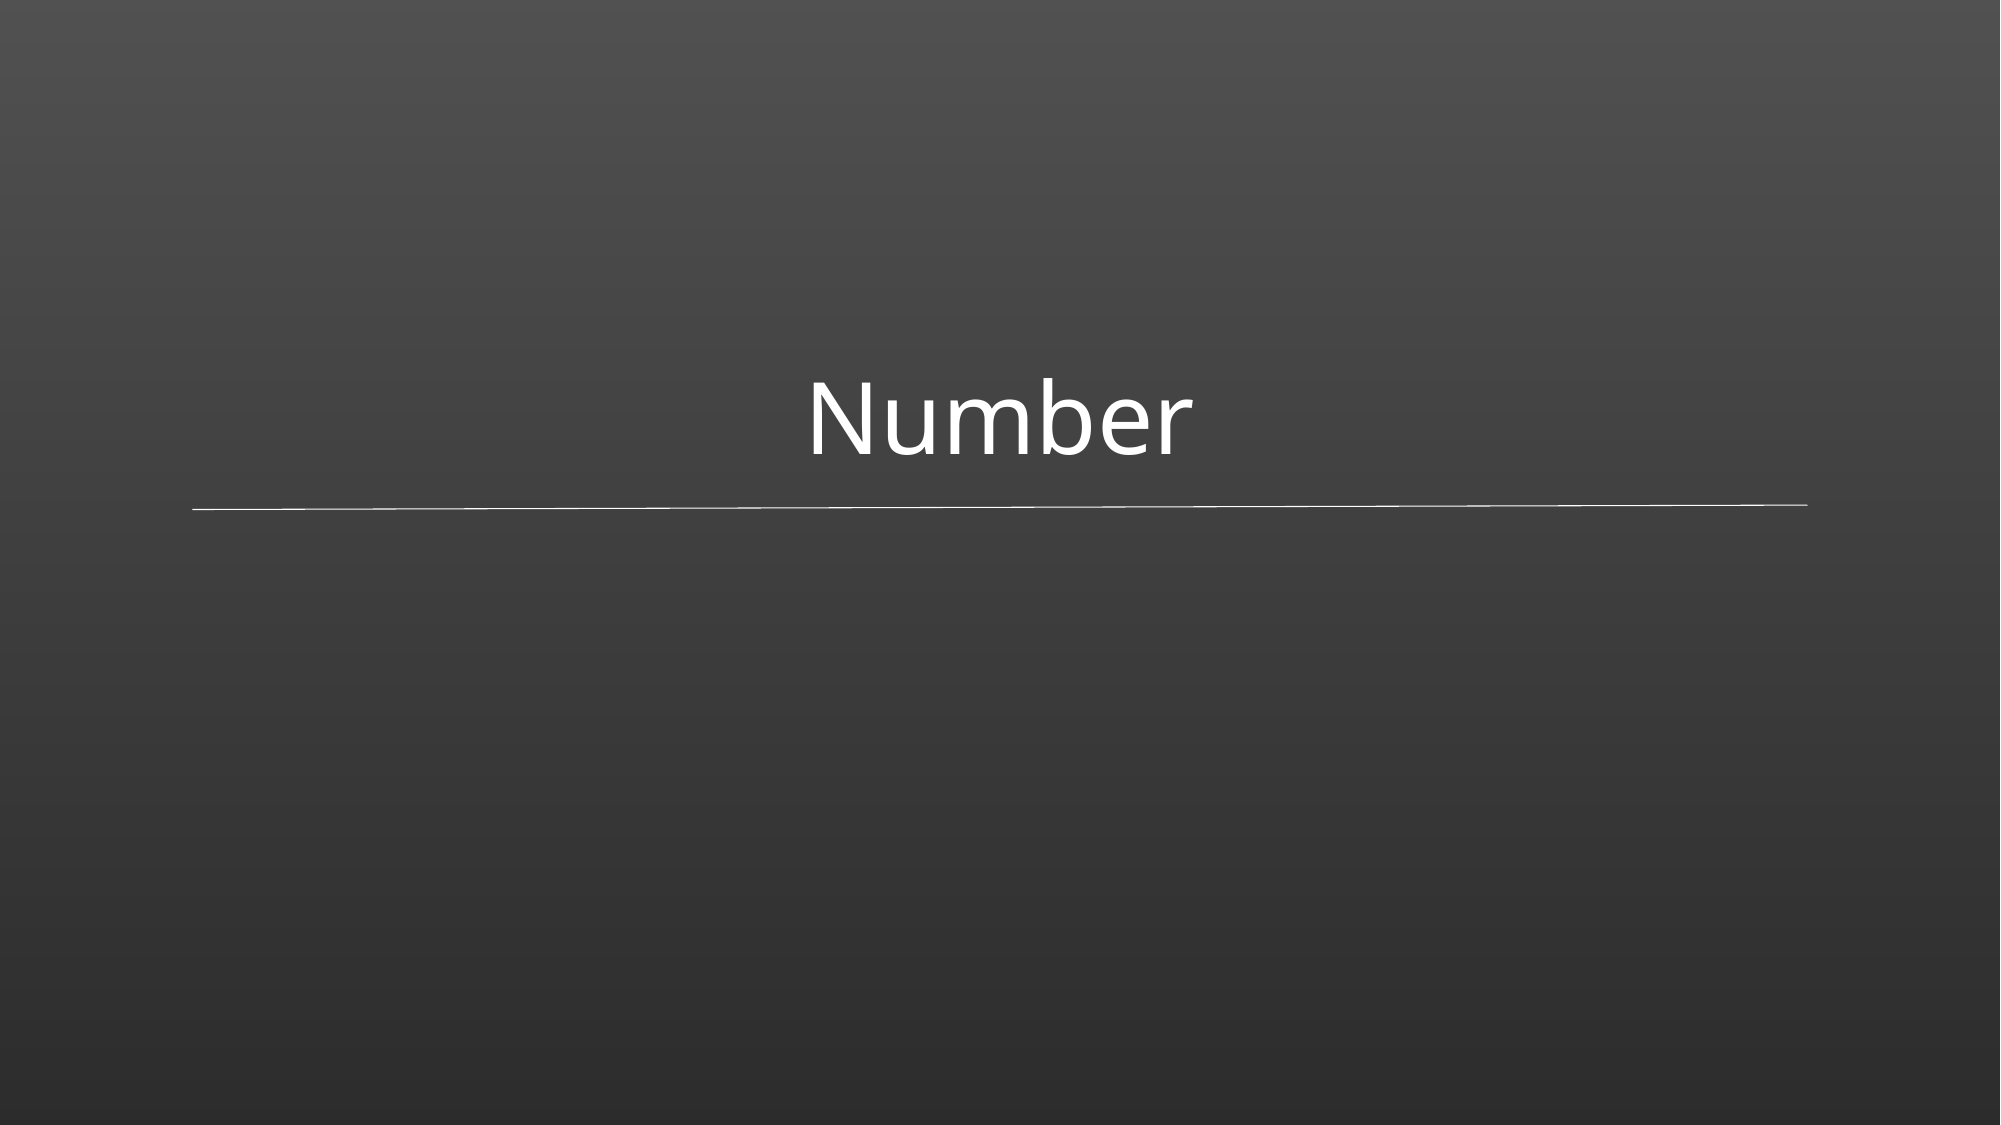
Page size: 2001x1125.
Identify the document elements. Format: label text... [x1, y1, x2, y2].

title Number [249, 219, 1750, 484]
